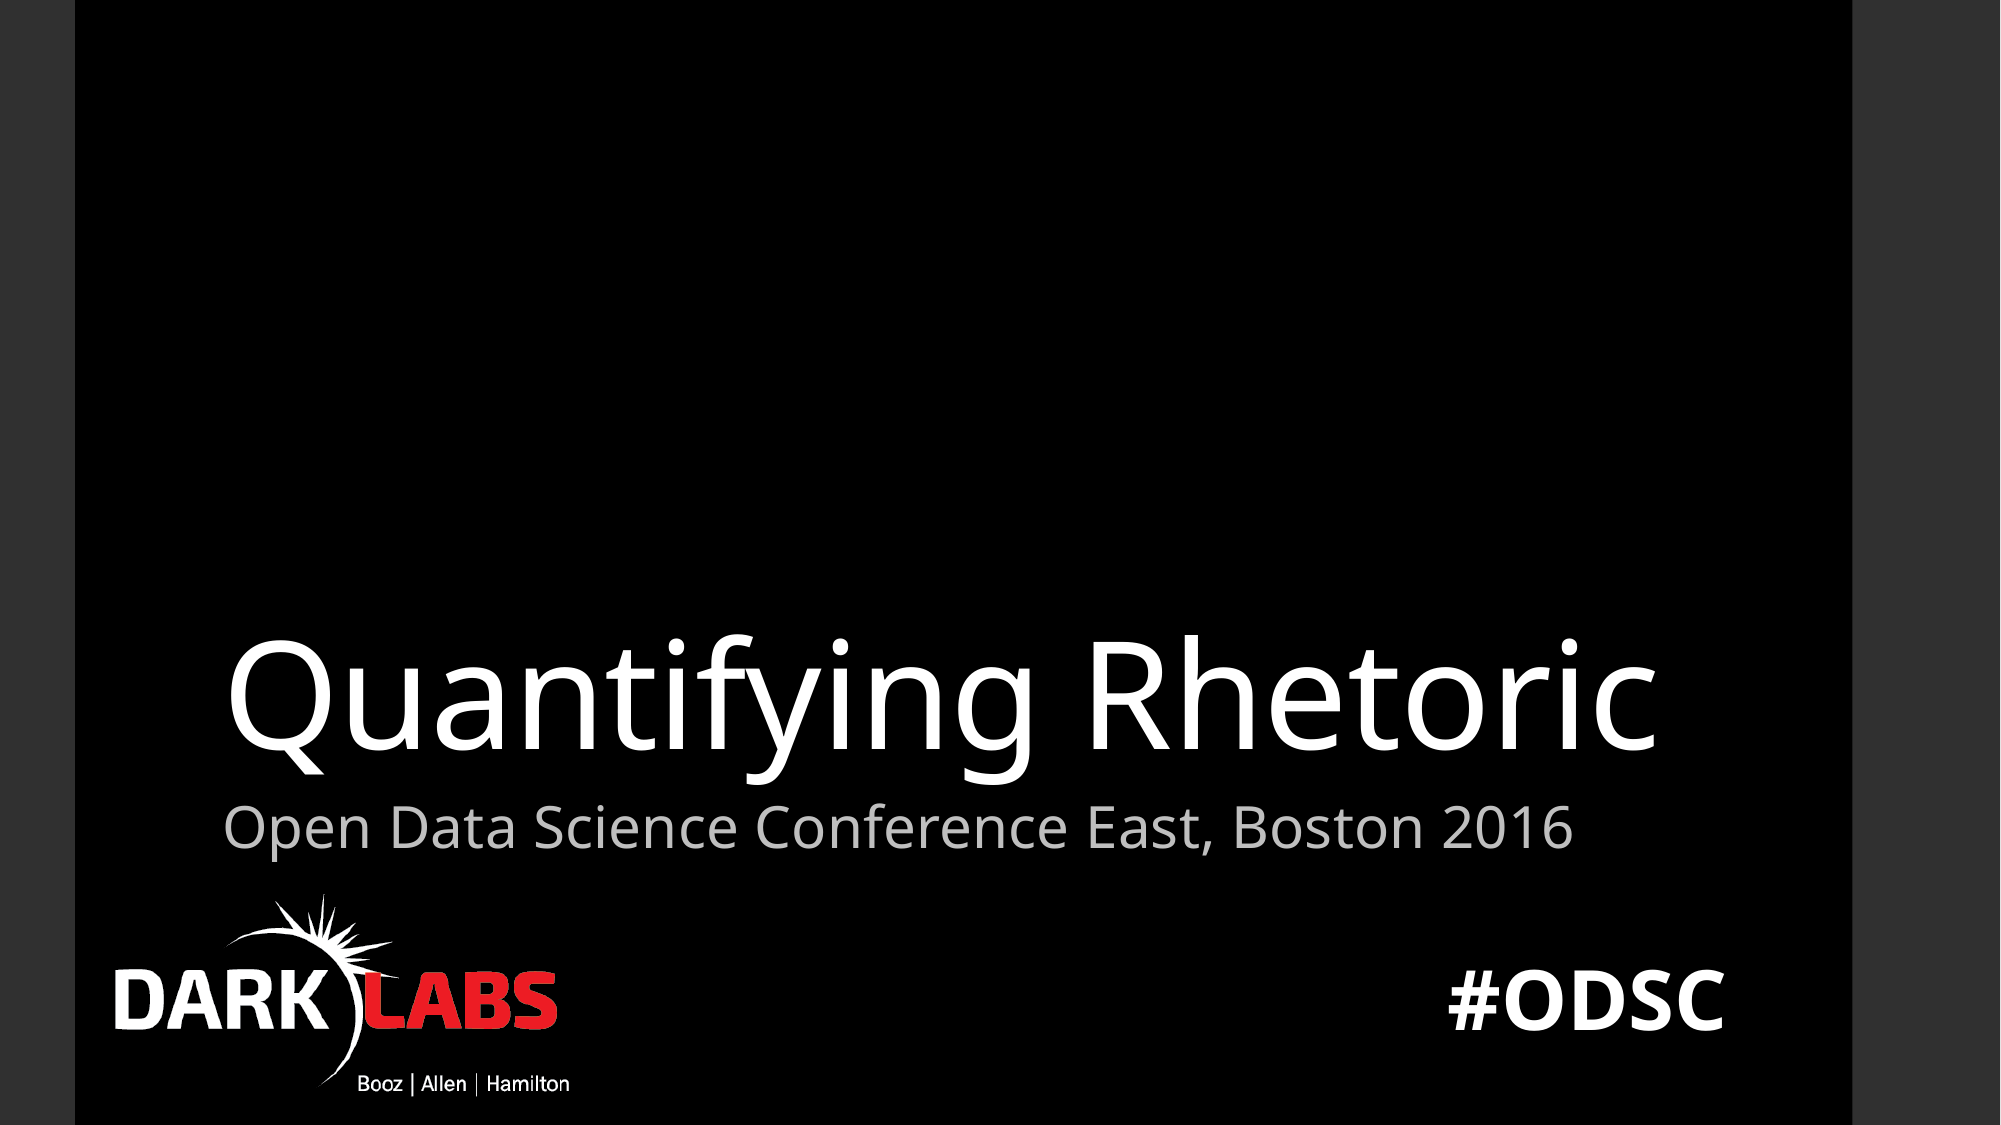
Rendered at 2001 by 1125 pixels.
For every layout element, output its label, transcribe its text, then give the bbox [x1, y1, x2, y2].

picture [83, 892, 575, 1104]
subtitle Open Data Science Conference East, Boston 2016 [206, 787, 1752, 1065]
title Quantifying Rhetoric [206, 124, 1752, 787]
text_box #ODSC [1432, 939, 1821, 1055]
